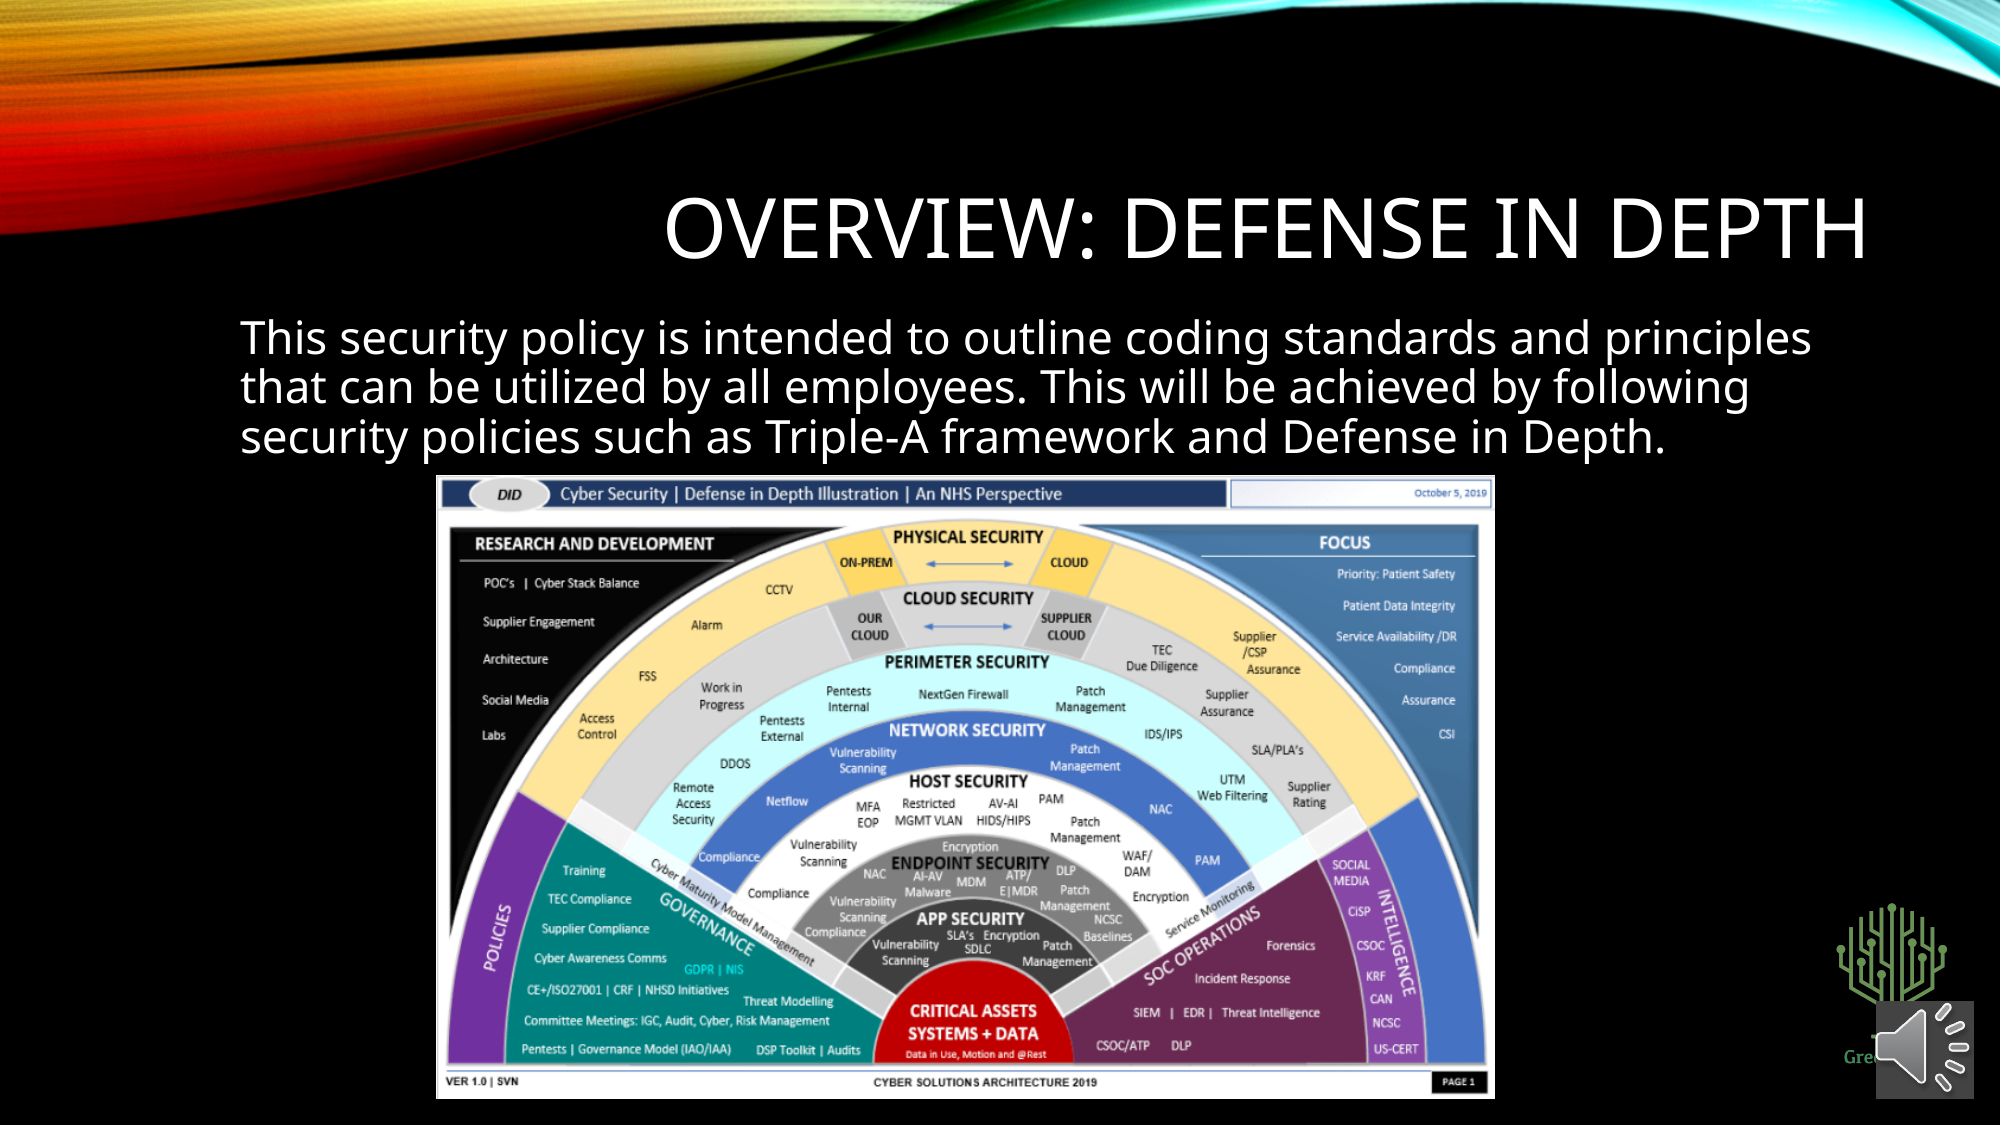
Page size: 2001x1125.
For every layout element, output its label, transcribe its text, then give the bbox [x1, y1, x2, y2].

title OVERVIEW: DEFENSE IN DEPTH [474, 125, 1888, 307]
picture [1817, 892, 1976, 1101]
list This security policy is intended to outline coding standards and principles that can be utilized by all employees. This will be achieved by following security policies such as Triple-A framework and Defense in Depth. [112, 307, 1888, 968]
picture [0, 0, 2000, 237]
picture [435, 475, 1495, 1100]
